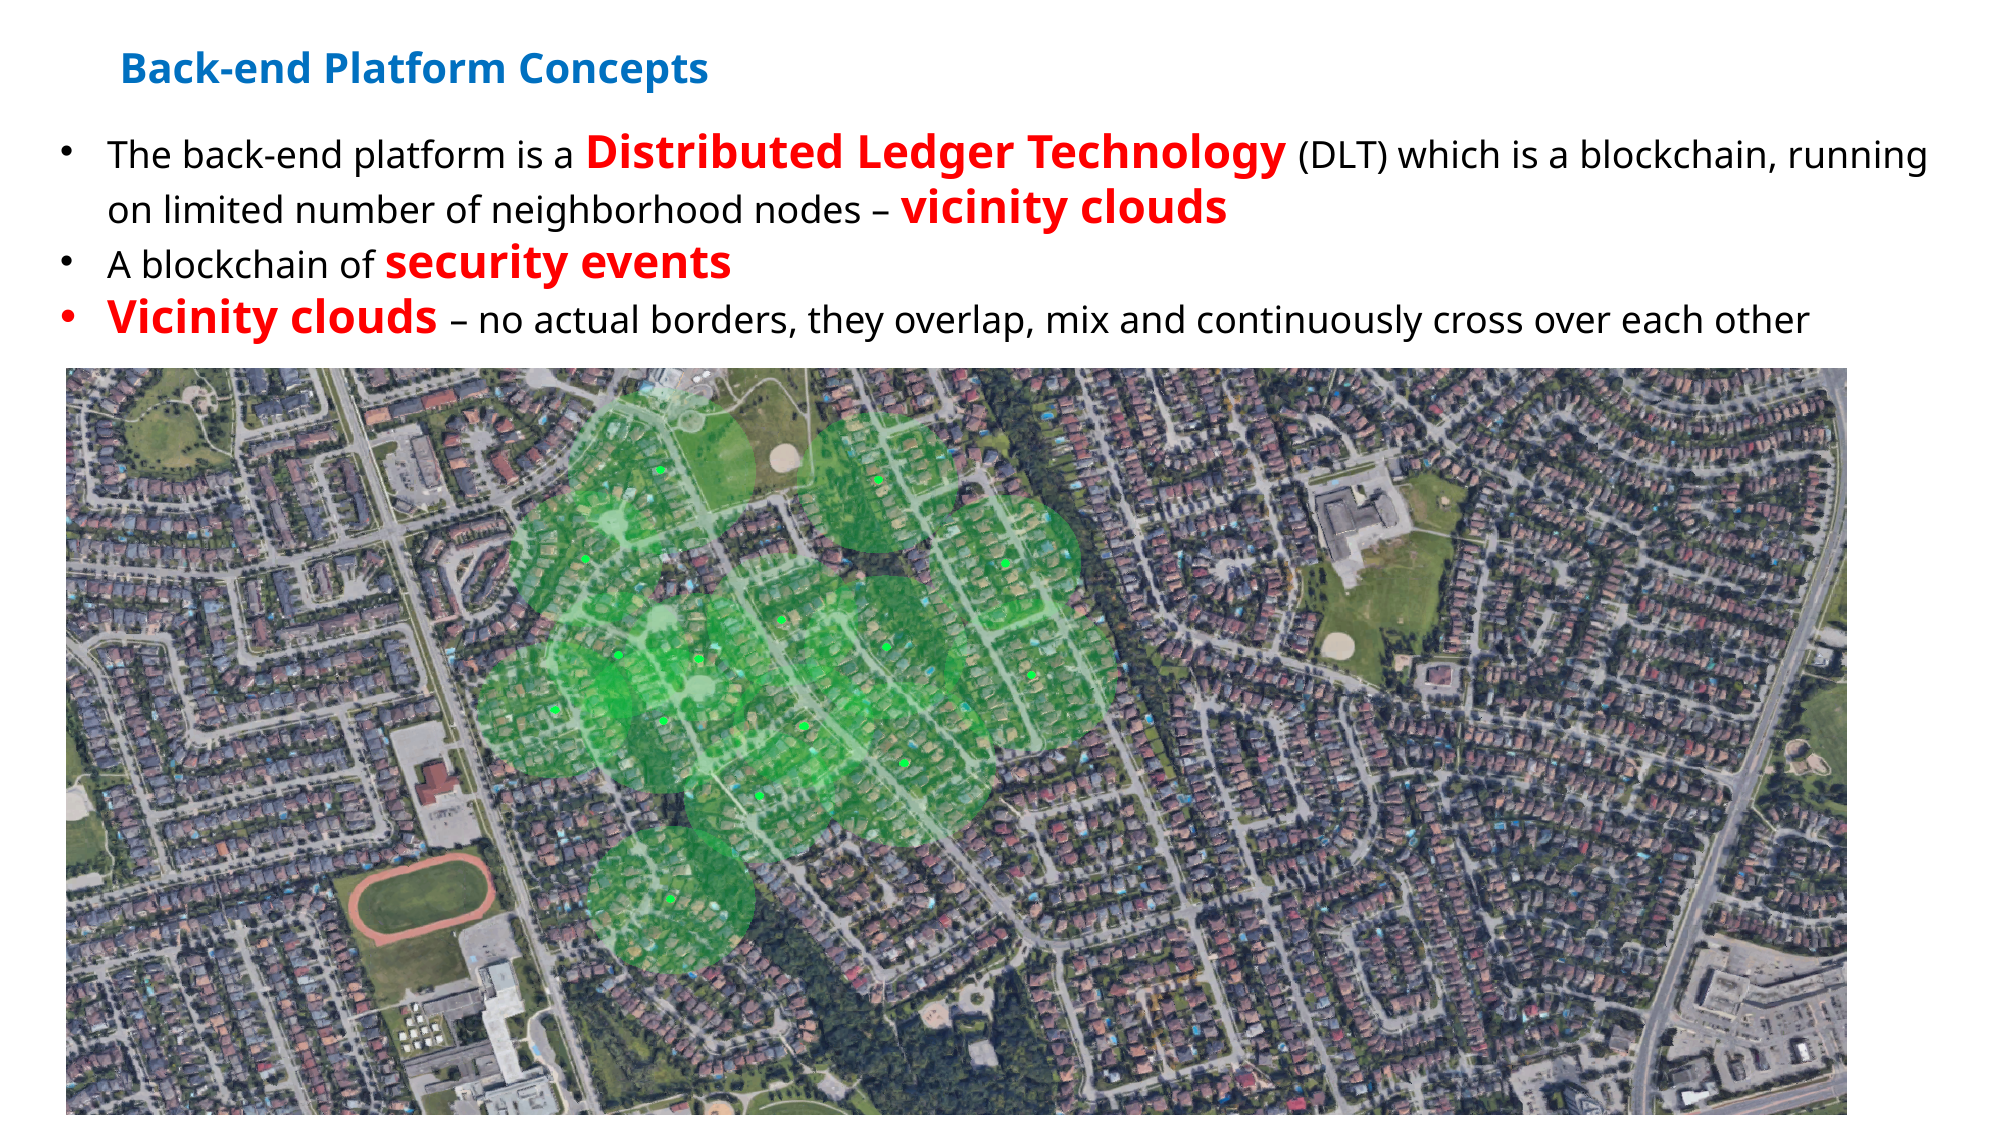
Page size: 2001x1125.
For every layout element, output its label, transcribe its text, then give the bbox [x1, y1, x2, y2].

text_box Back-end Platform Concepts [104, 34, 725, 100]
picture [54, 367, 1847, 1119]
text_box The back-end platform is a Distributed Ledger Technology (DLT) which is a blockchain, running on limited number of neighborhood nodes – vicinity clouds A blockchain of security events Vicinity clouds – no actual borders, they overlap, mix and continuously cross over each other [45, 115, 1955, 351]
